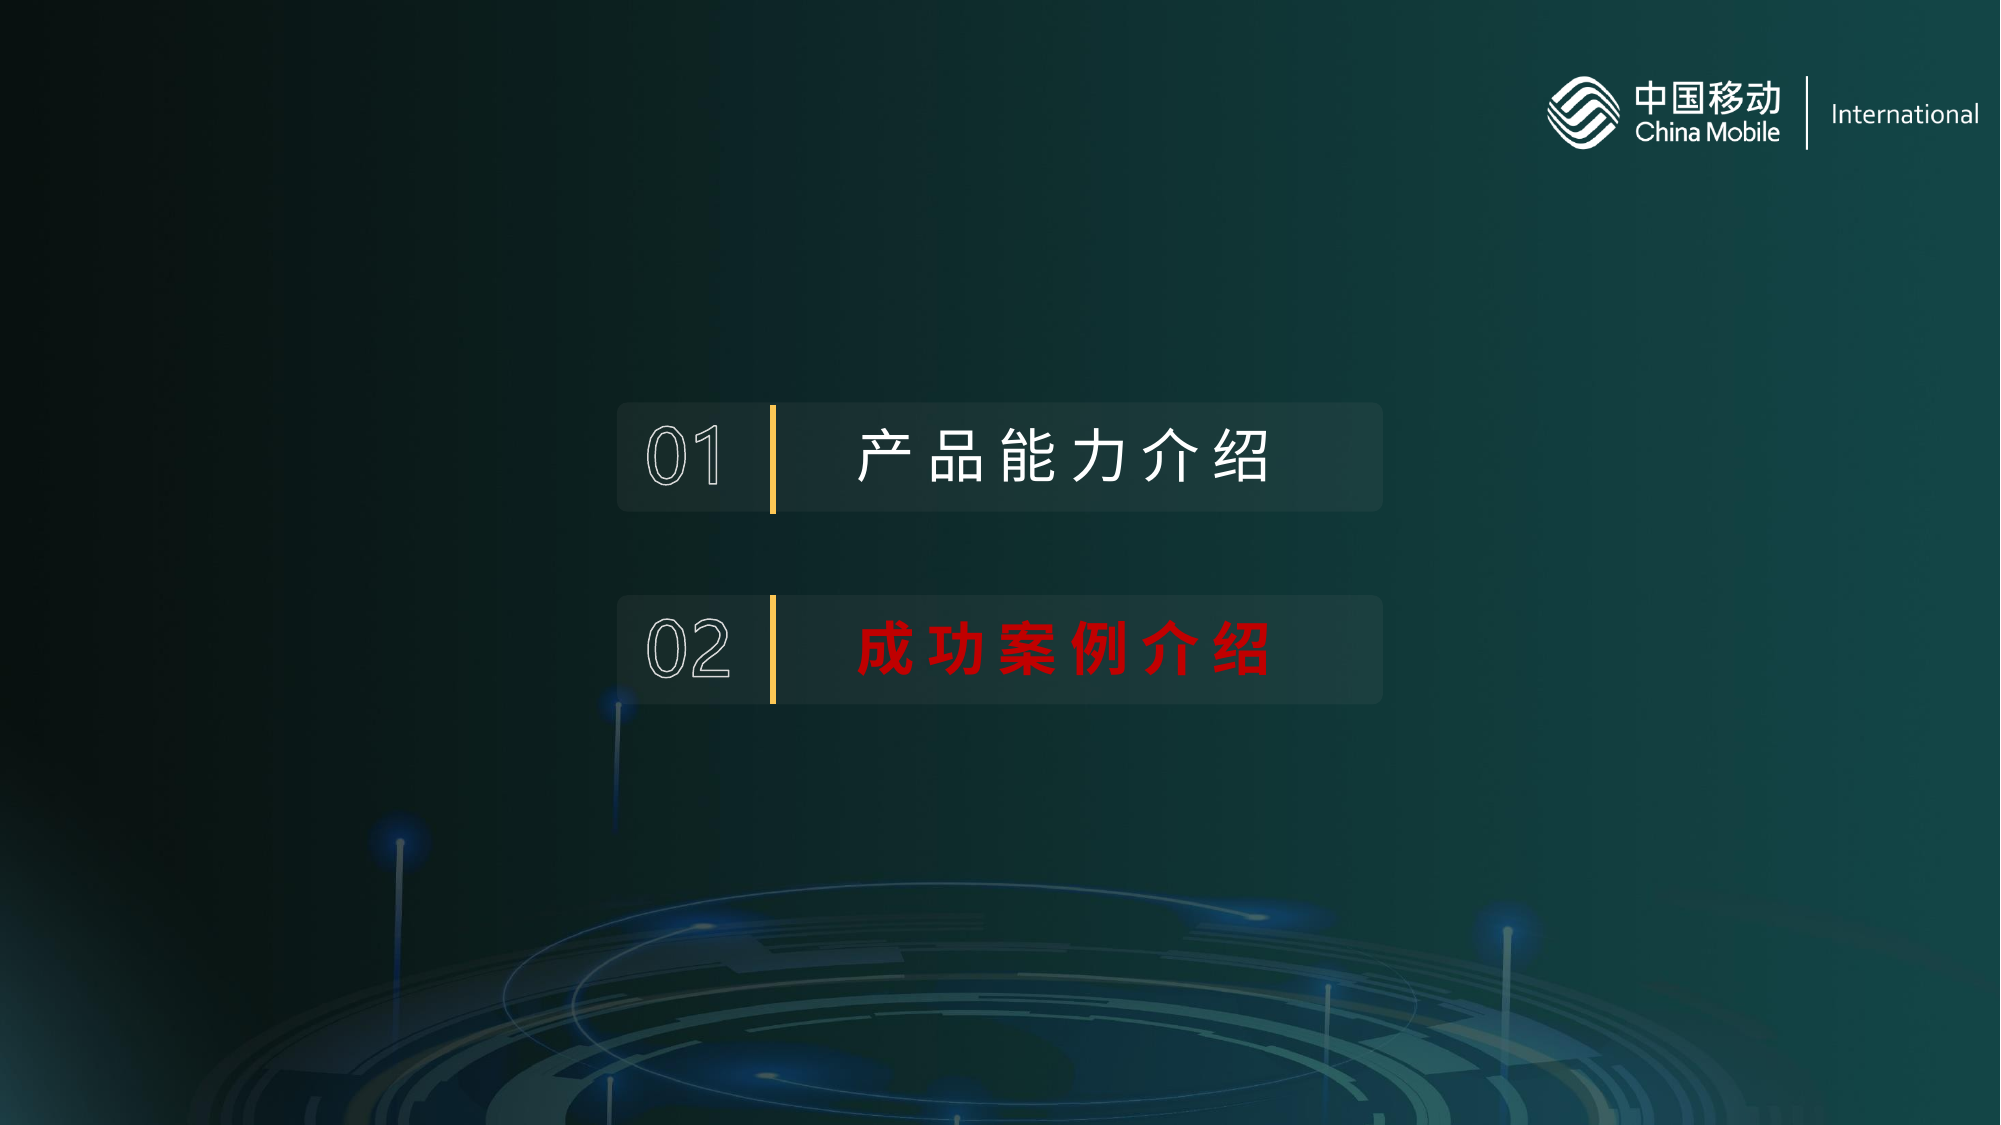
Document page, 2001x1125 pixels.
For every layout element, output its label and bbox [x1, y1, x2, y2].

text_box [0, 0, 2000, 1125]
text_box [616, 401, 1384, 705]
